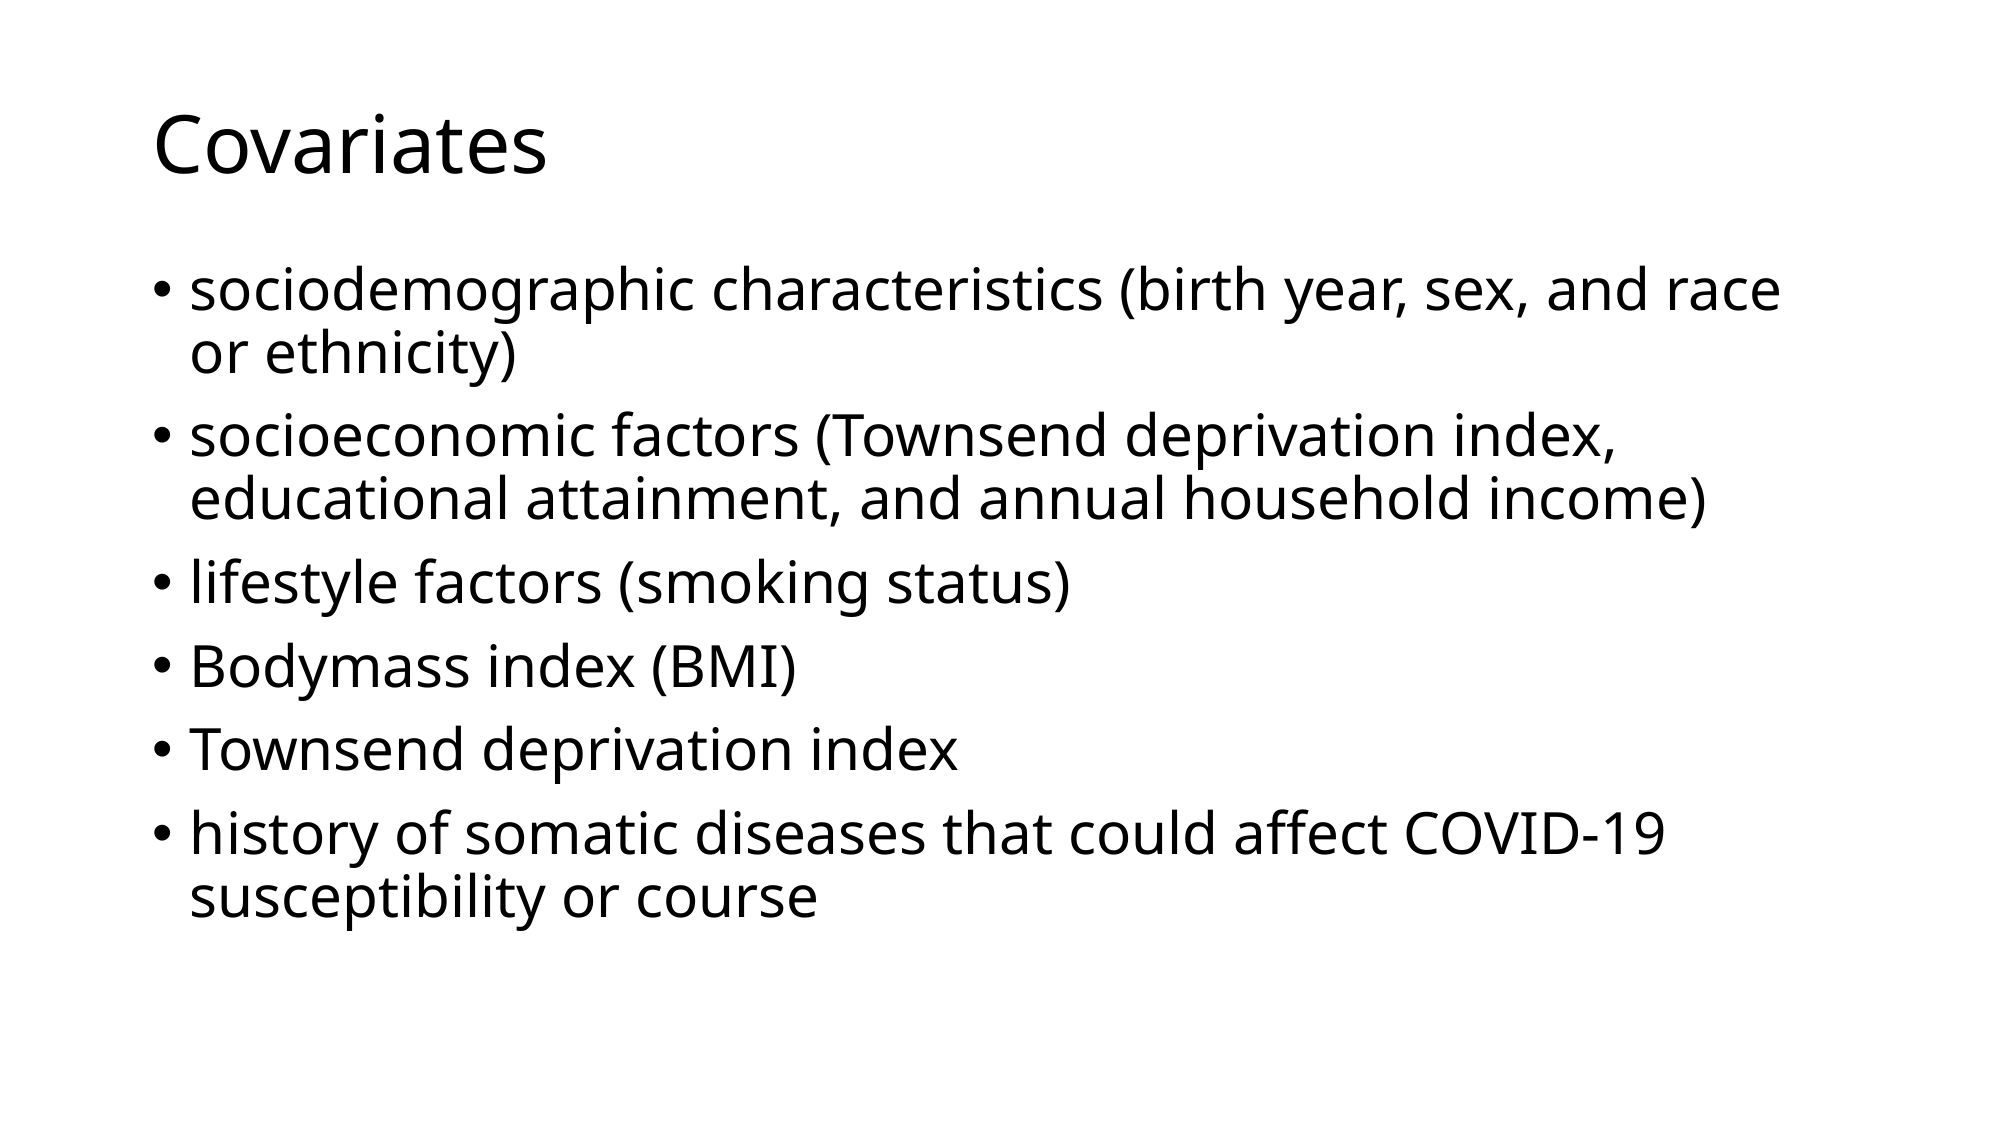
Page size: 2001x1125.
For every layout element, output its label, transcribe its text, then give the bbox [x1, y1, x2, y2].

title Covariates [137, 96, 616, 200]
list sociodemographic characteristics (birth year, sex, and race or ethnicity) socioeconomic factors (Townsend deprivation index, educational attainment, and annual household income) lifestyle factors (smoking status) Bodymass index (BMI) Townsend deprivation index history of somatic diseases that could affect COVID-19 susceptibility or course [137, 252, 1863, 986]
